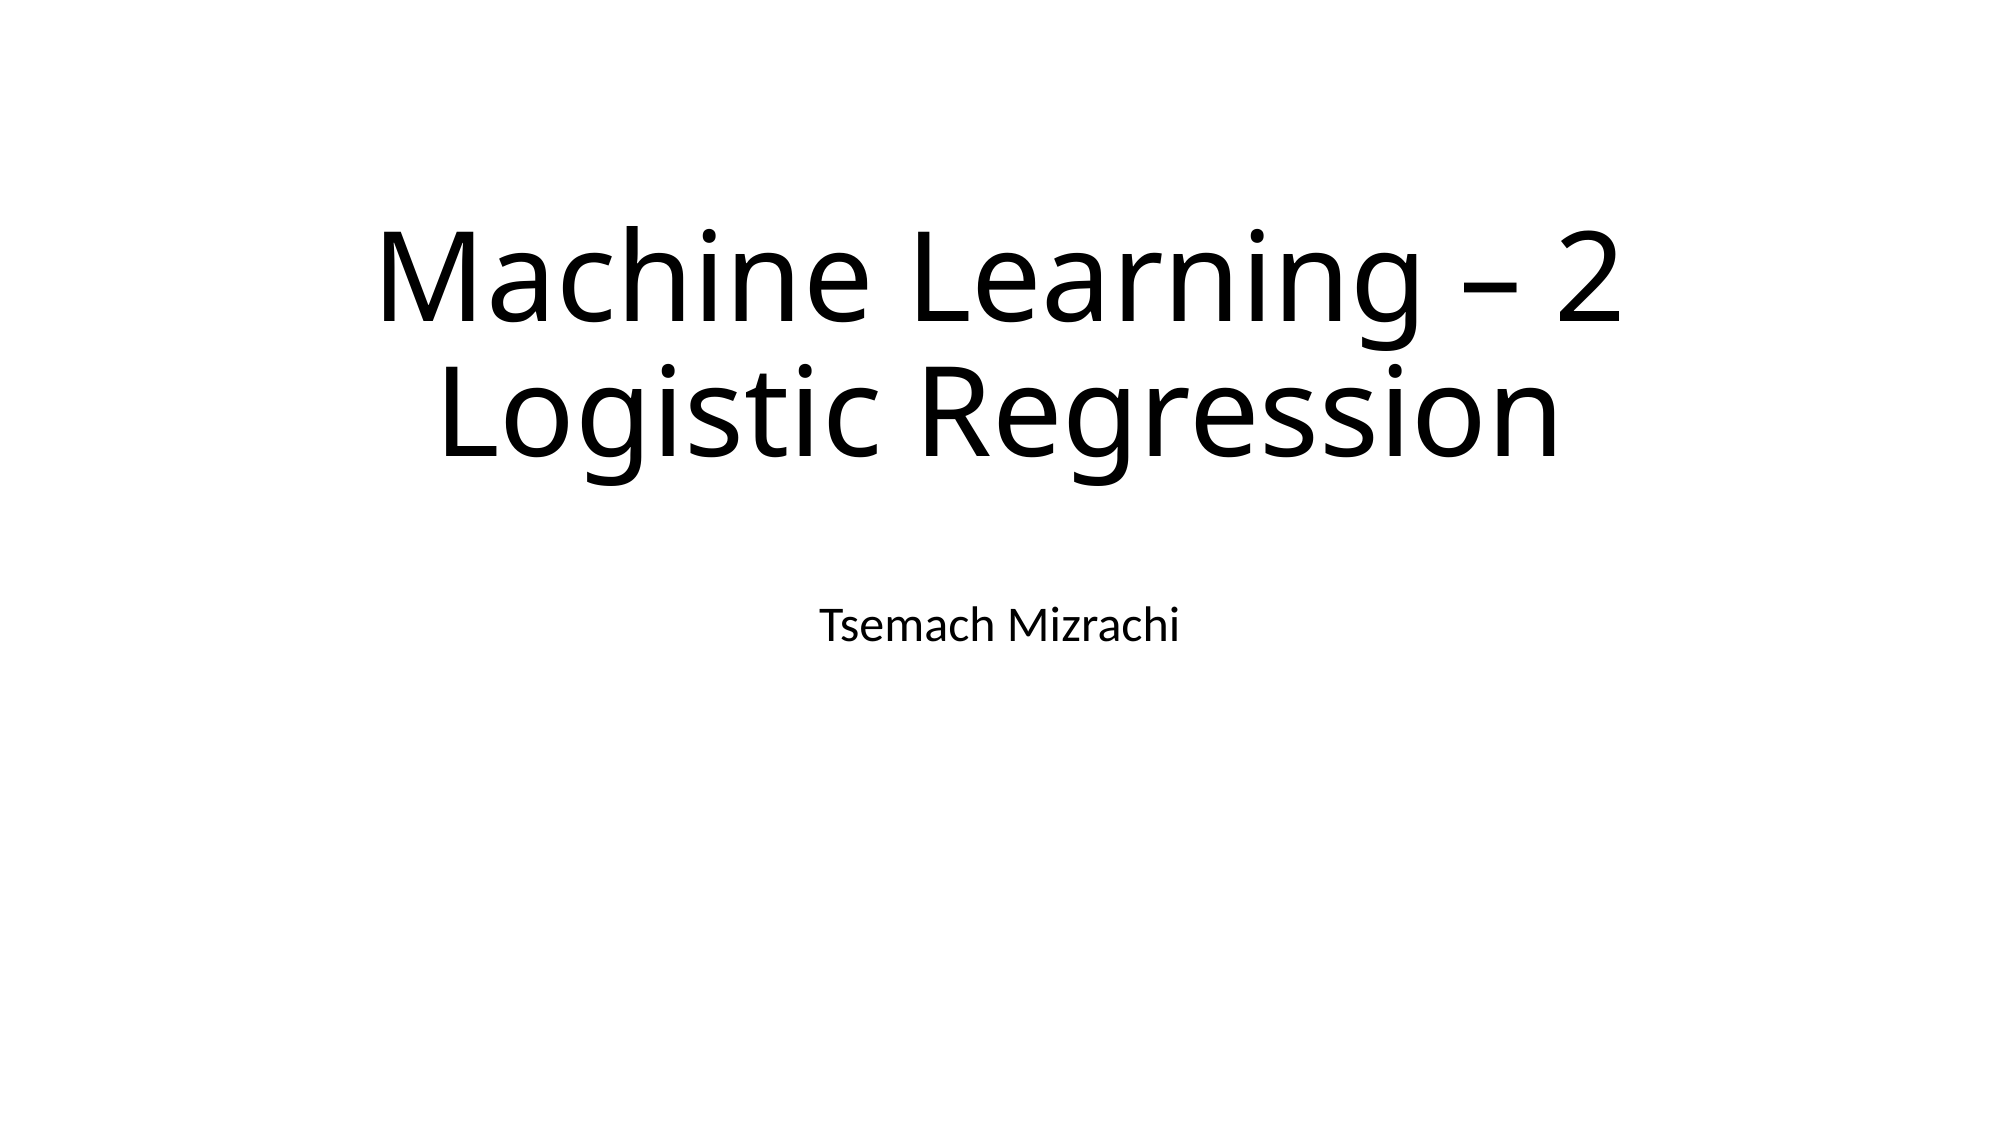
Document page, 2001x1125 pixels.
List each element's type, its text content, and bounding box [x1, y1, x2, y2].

title Machine Learning – 2 Logistic Regression [249, 164, 1750, 491]
subtitle Tsemach Mizrachi [249, 590, 1750, 863]
